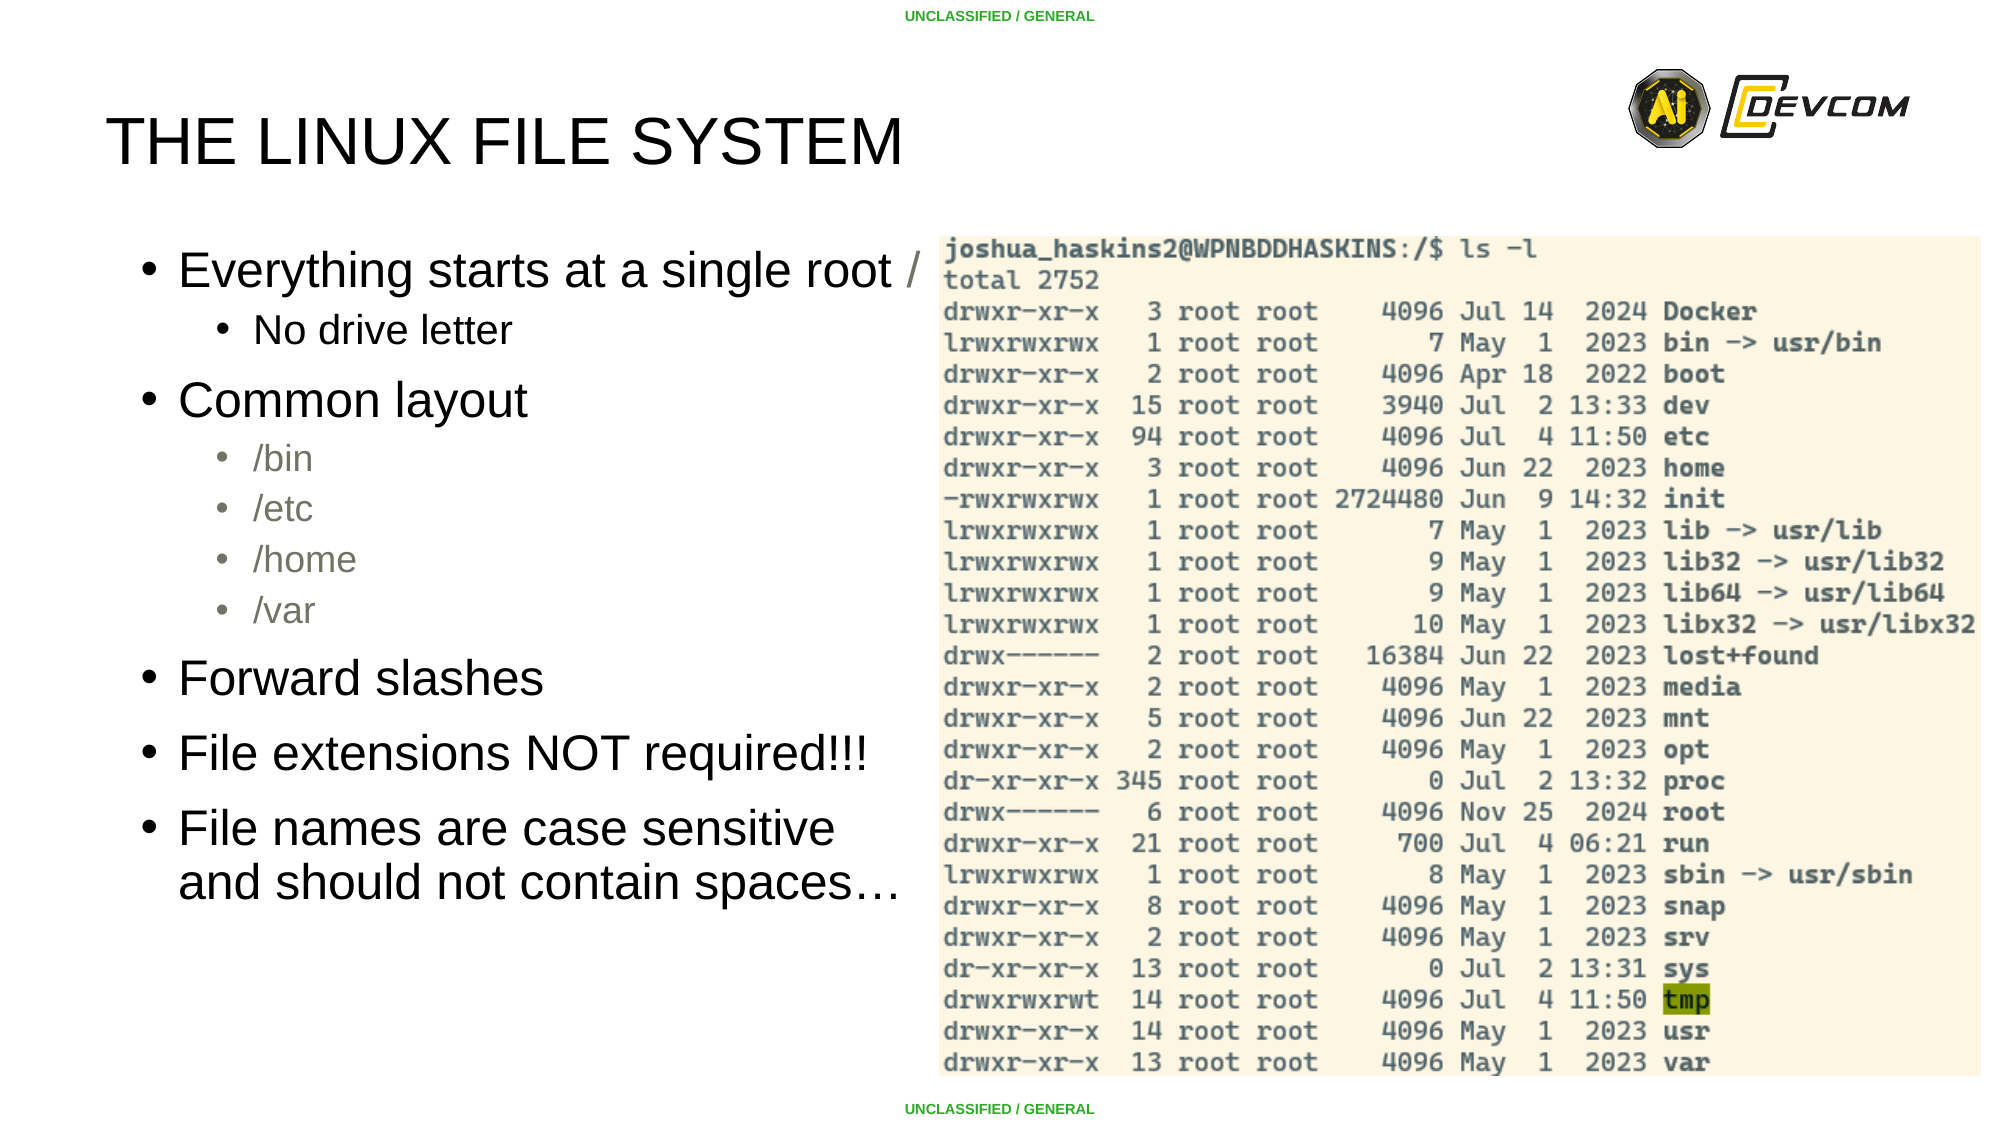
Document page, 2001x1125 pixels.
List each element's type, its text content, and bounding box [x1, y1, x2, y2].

picture [939, 235, 1981, 1077]
picture [1628, 67, 1910, 148]
title The Linux File System [90, 67, 1441, 218]
list Everything starts at a single root / No drive letter Common layout /bin /etc /home /var Forward slashes File extensions NOT required!!! File names are case sensitive and should not contain spaces… [125, 236, 939, 1055]
